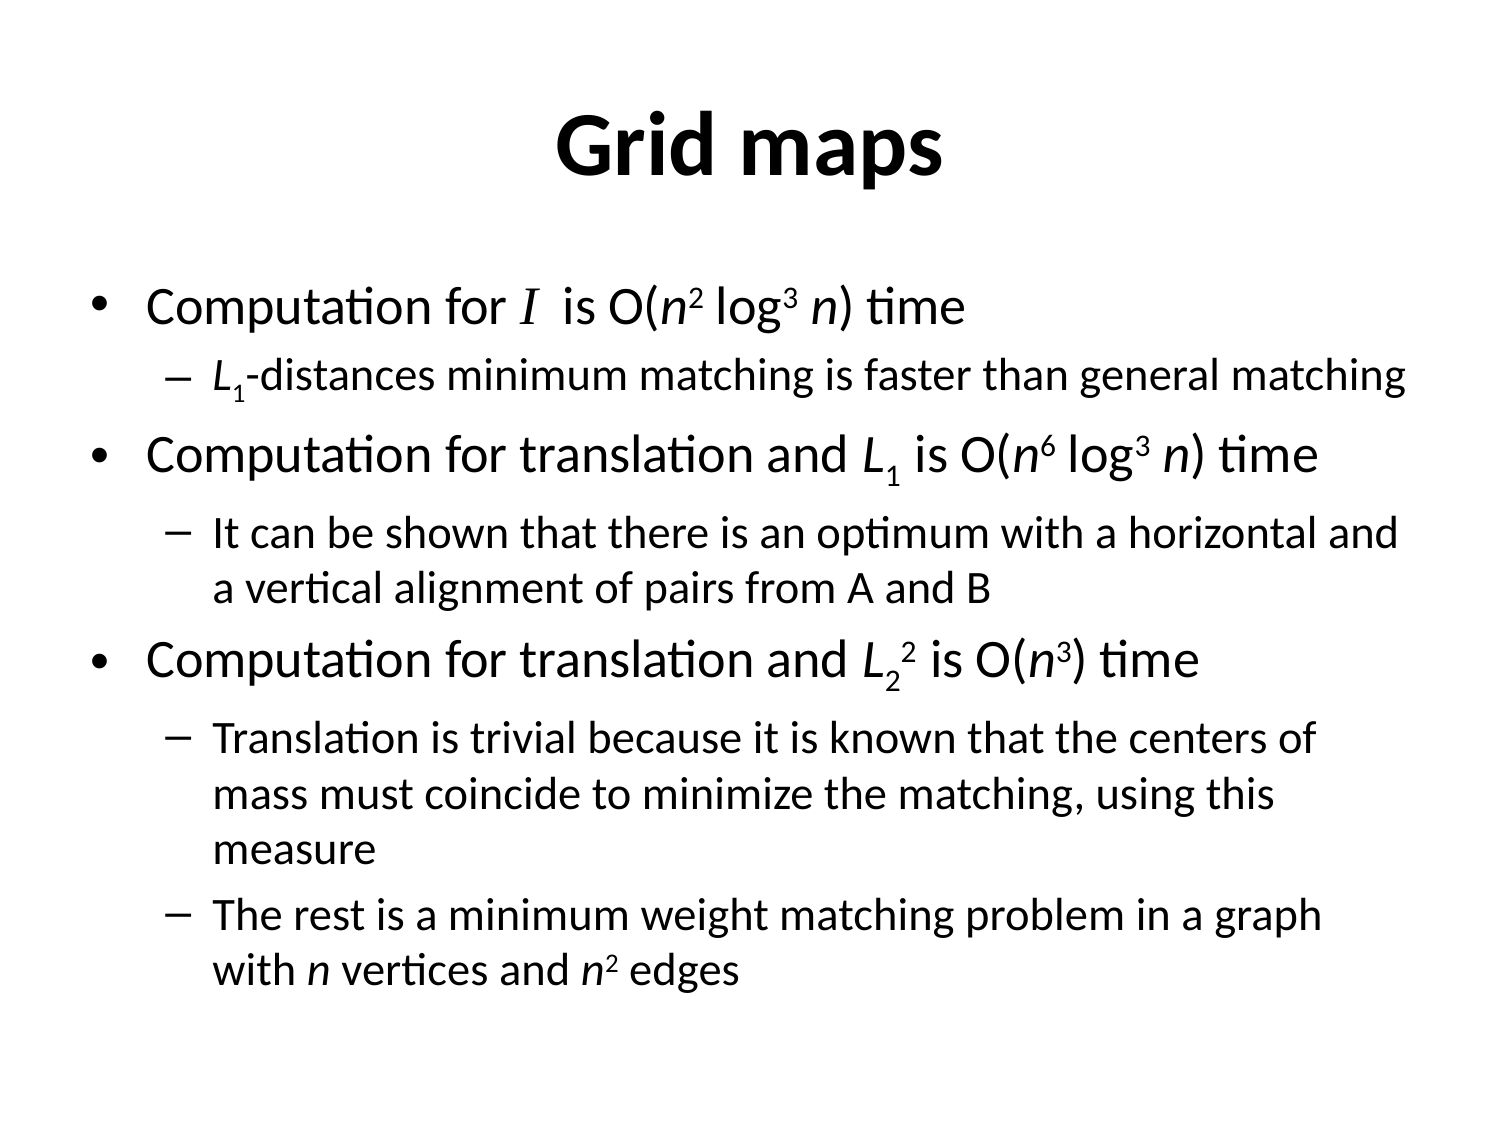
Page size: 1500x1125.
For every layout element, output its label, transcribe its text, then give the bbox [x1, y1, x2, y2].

title Grid maps [75, 45, 1425, 233]
list Computation for I is O(n2 log3 n) time L1-distances minimum matching is faster than general matching Computation for translation and L1 is O(n6 log3 n) time It can be shown that there is an optimum with a horizontal and a vertical alignment of pairs from A and B Computation for translation and L22 is O(n3) time Translation is trivial because it is known that the centers of mass must coincide to minimize the matching, using this measure The rest is a minimum weight matching problem in a graph with n vertices and n2 edges [75, 262, 1424, 1035]
